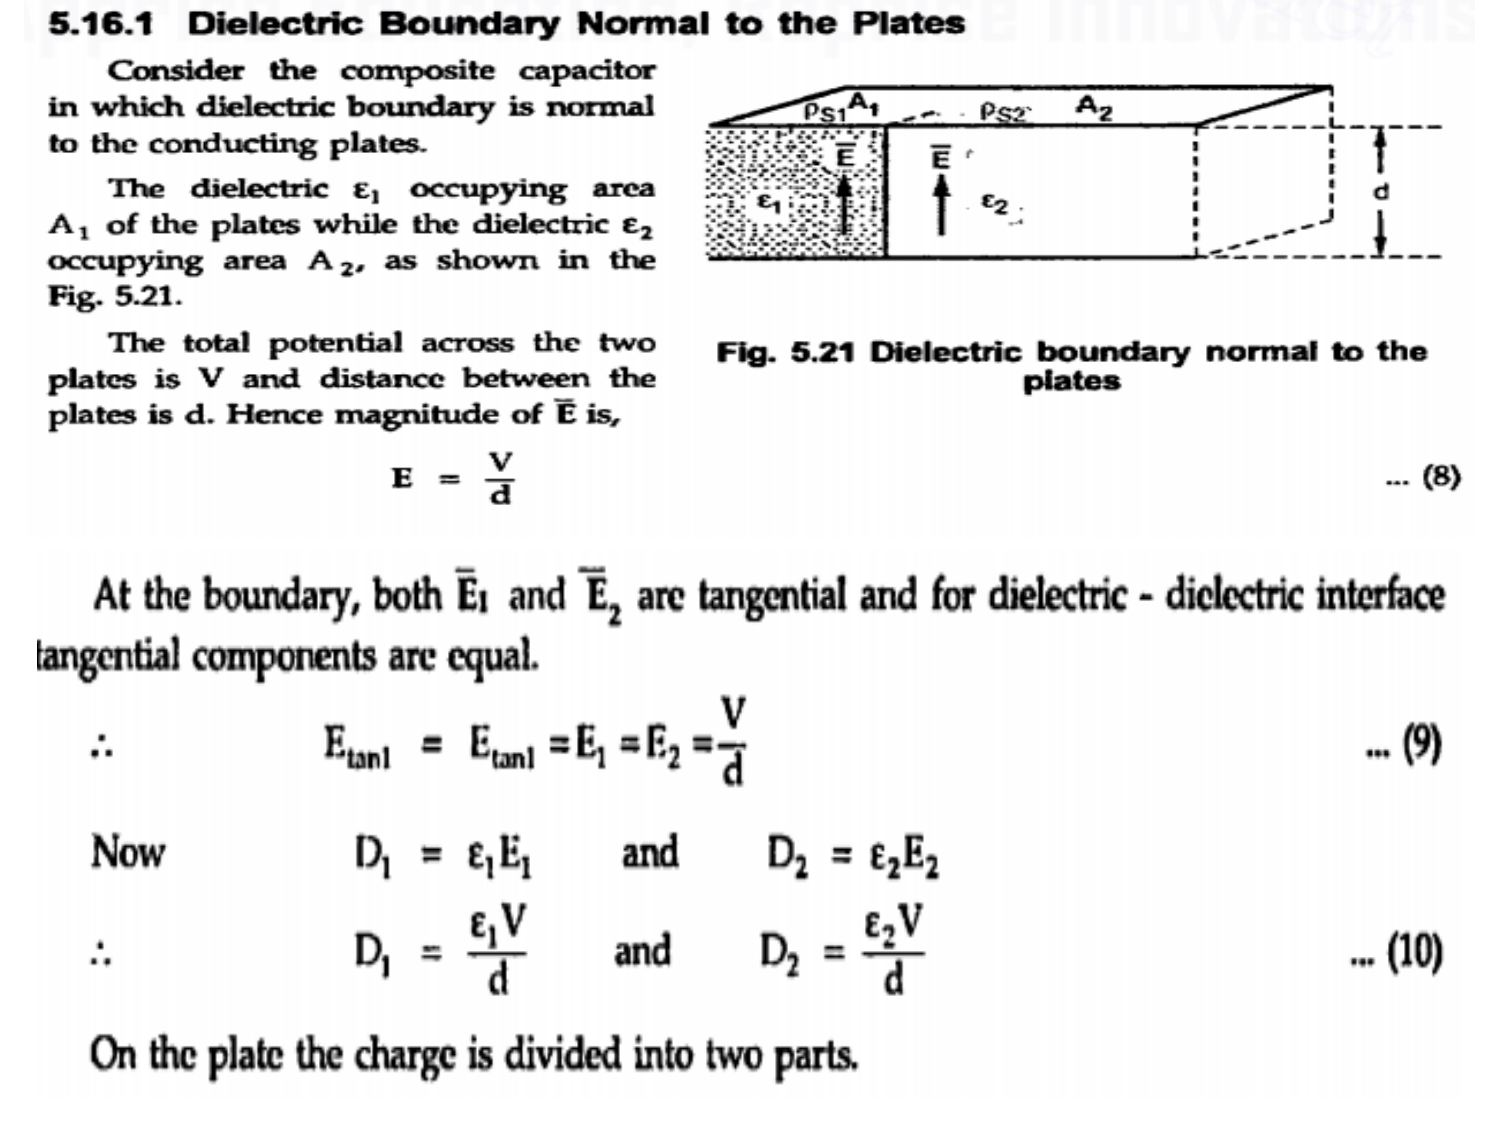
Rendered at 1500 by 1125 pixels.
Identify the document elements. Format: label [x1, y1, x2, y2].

list [24, 0, 1476, 538]
picture [37, 549, 1463, 1101]
